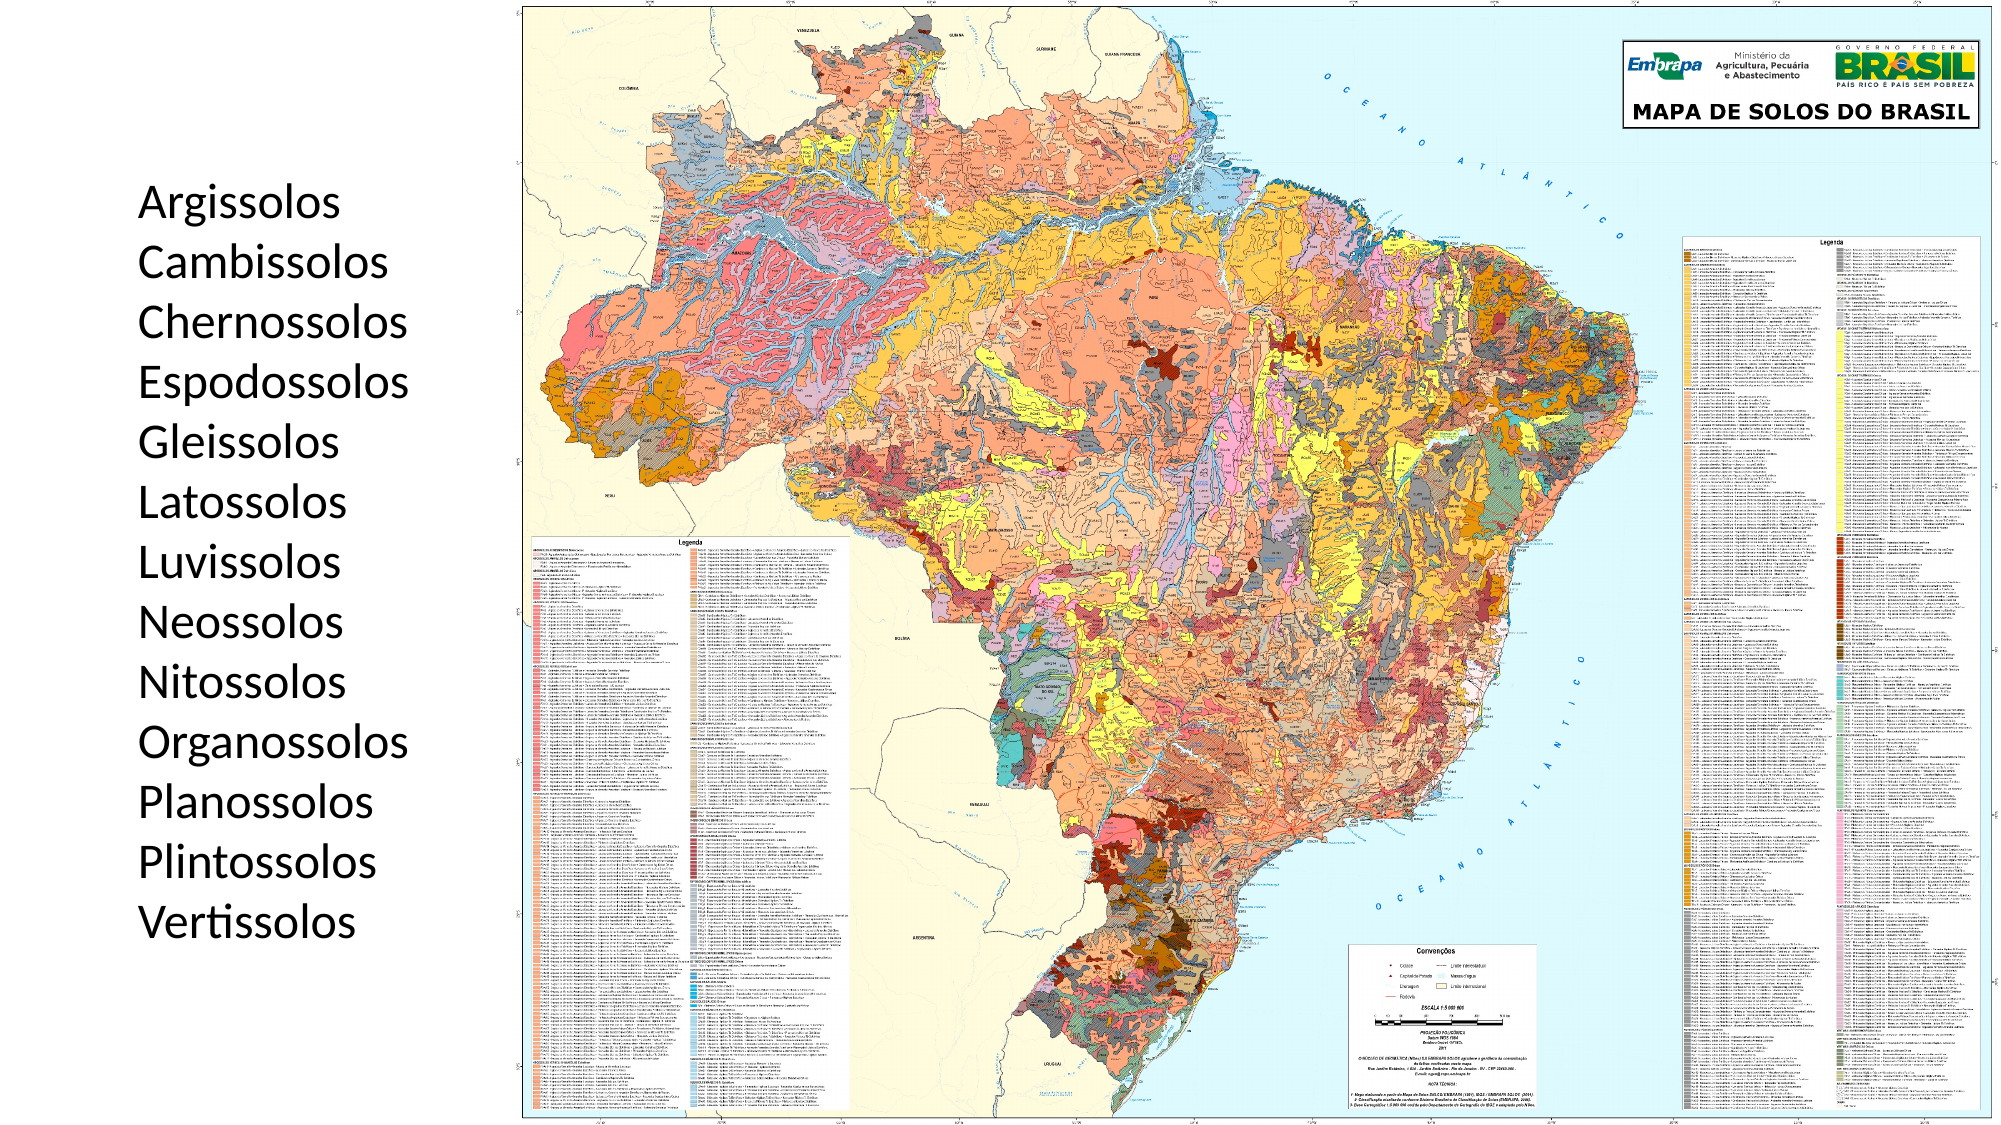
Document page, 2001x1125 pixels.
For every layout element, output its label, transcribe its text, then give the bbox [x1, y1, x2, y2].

picture [515, 0, 2000, 1125]
text_box Argissolos Cambissolos Chernossolos Espodossolos Gleissolos Latossolos Luvissolos Neossolos Nitossolos Organossolos Planossolos Plintossolos Vertissolos [123, 161, 444, 956]
